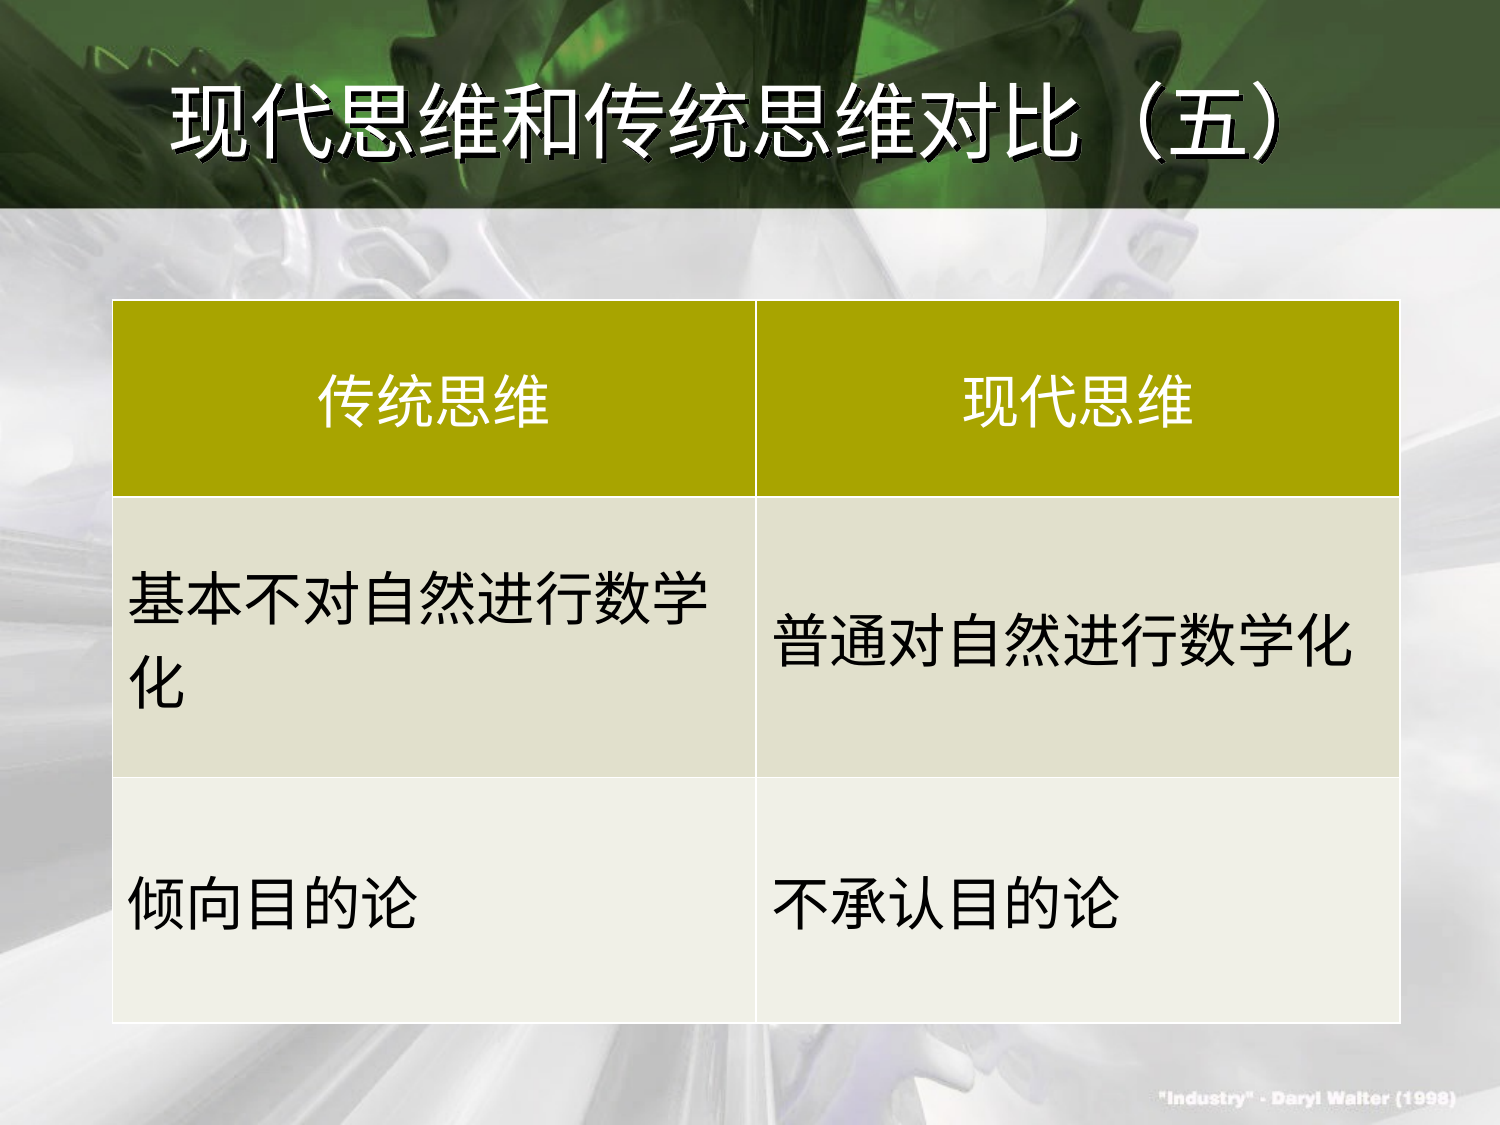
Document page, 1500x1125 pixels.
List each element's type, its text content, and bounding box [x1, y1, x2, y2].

table_cell 不承认目的论 [757, 778, 1399, 1022]
table_header 传统思维 [113, 301, 755, 496]
table_header 现代思维 [757, 301, 1399, 496]
table_cell 倾向目的论 [113, 778, 755, 1022]
picture [0, 0, 1500, 1125]
title 现代思维和传统思维对比（五） [112, 24, 1388, 213]
table_cell 普通对自然进行数学化 [757, 498, 1399, 777]
table_cell 基本不对自然进行数学化 [113, 498, 755, 777]
